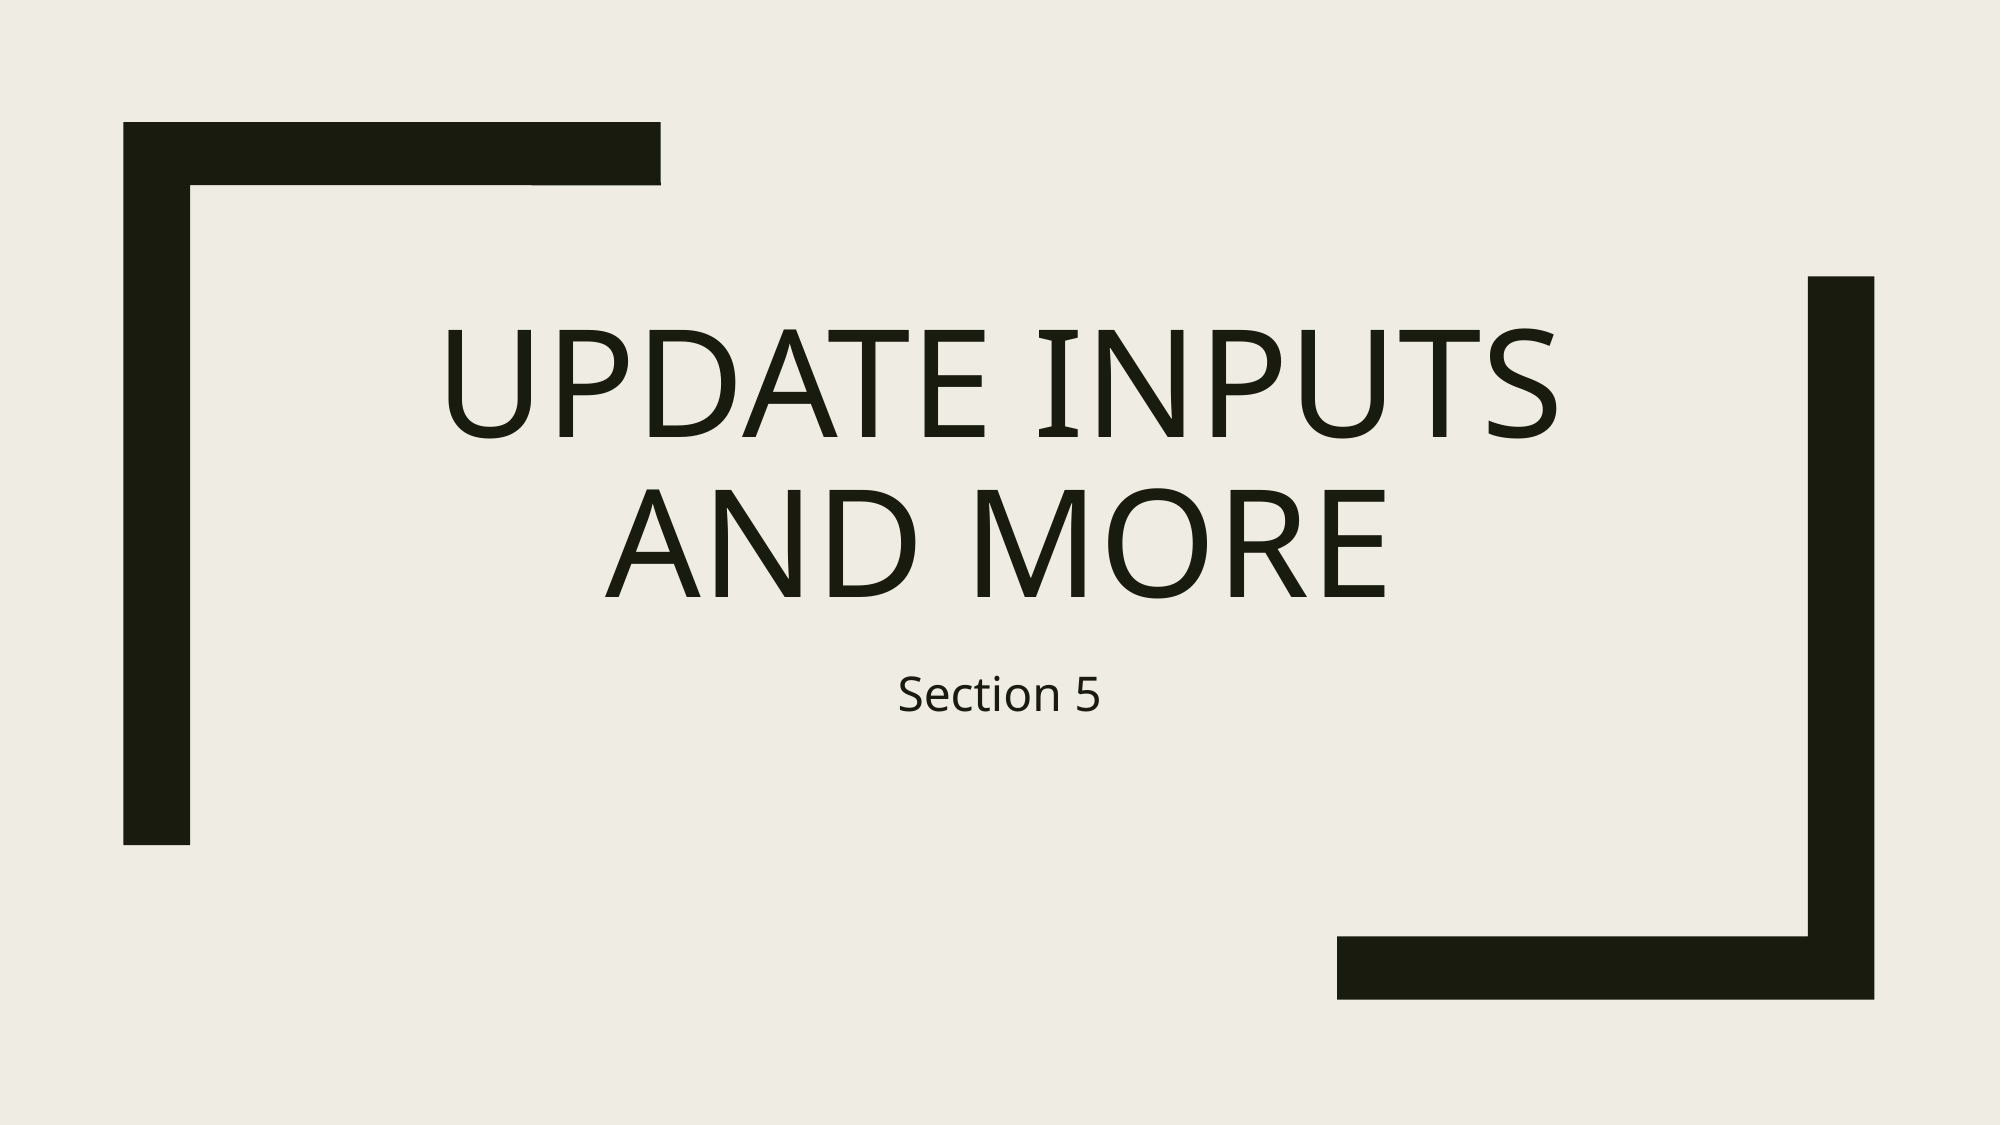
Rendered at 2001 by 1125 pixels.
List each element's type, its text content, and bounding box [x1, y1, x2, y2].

title Update inputs and more [314, 293, 1686, 638]
subtitle Section 5 [439, 649, 1561, 828]
